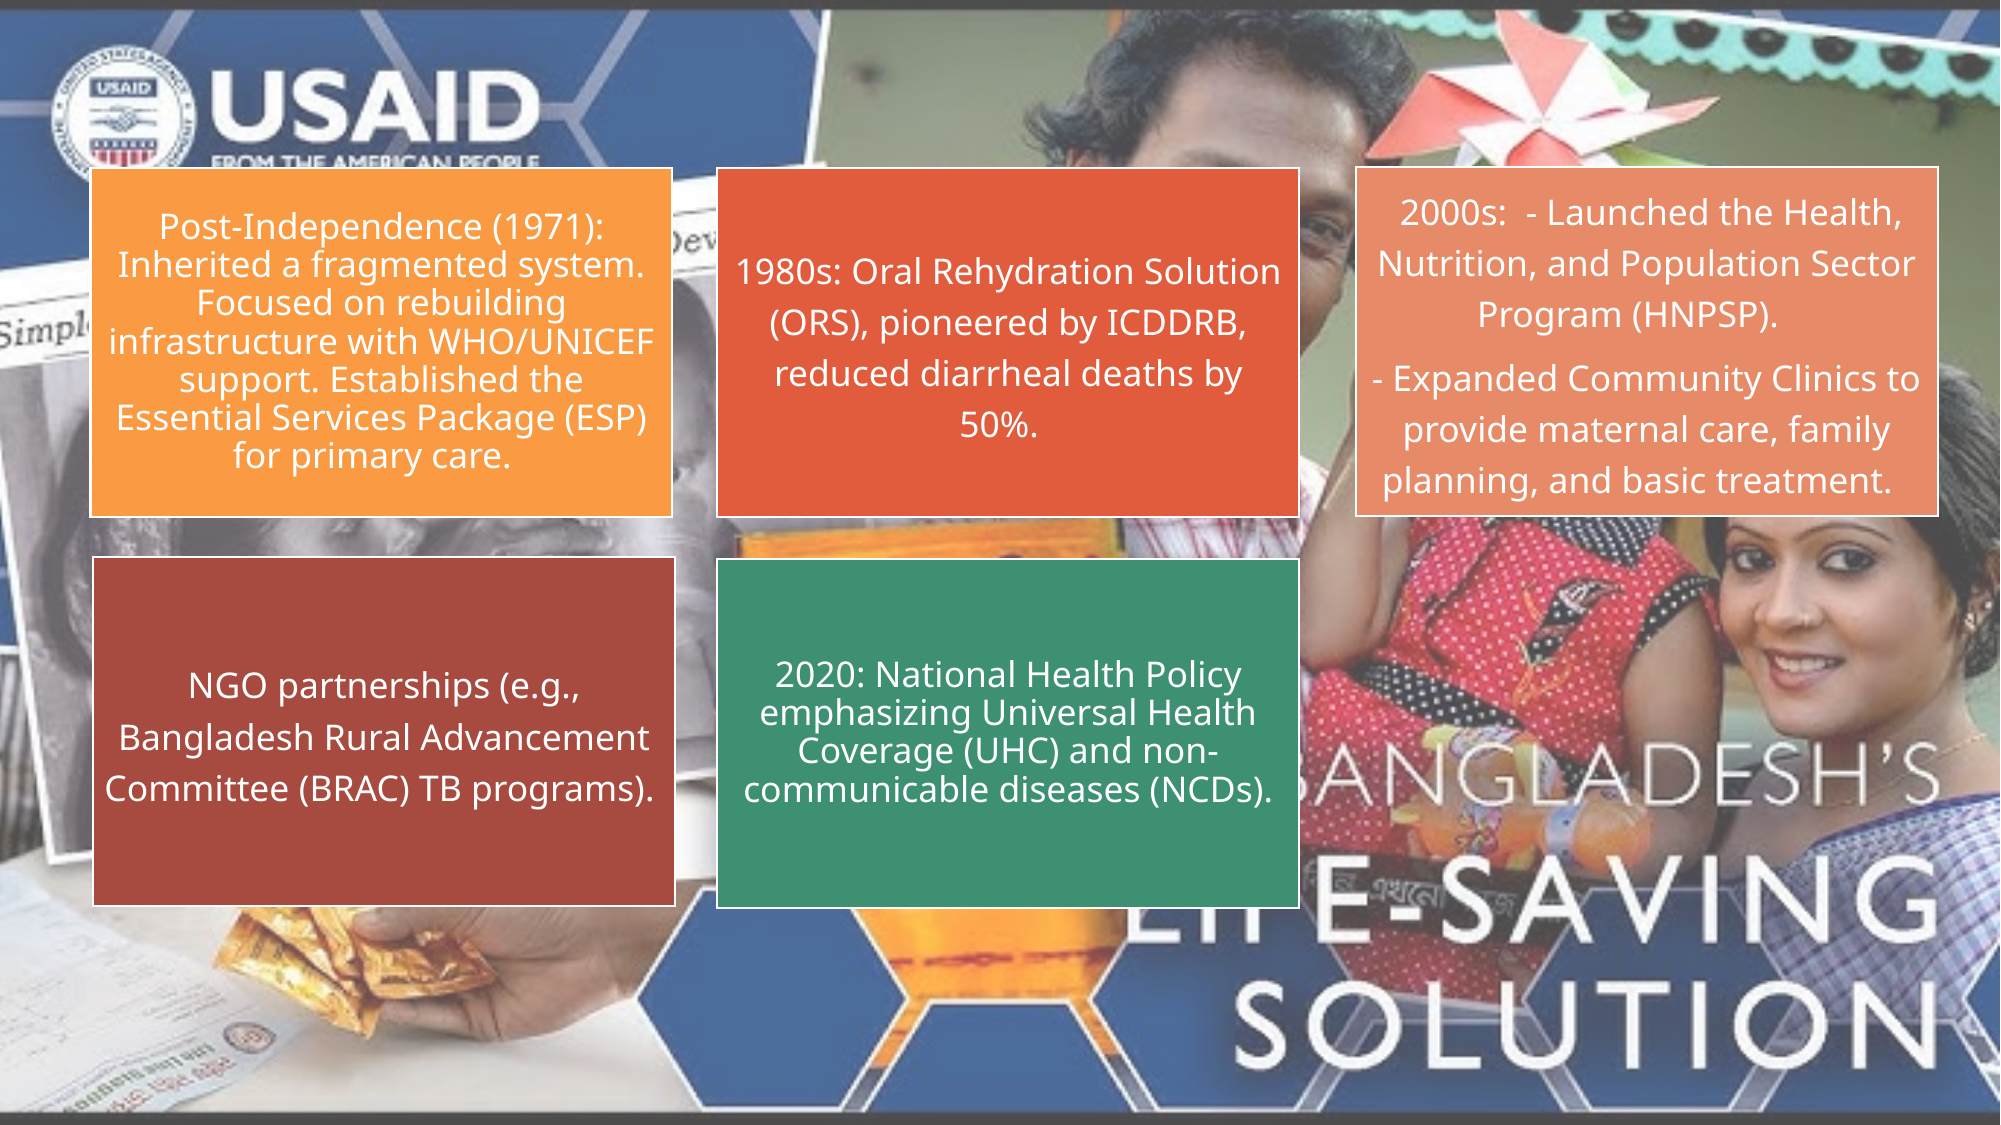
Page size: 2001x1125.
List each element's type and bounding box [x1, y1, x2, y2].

text_box [0, 0, 2000, 1125]
text_box [88, 86, 1952, 1125]
